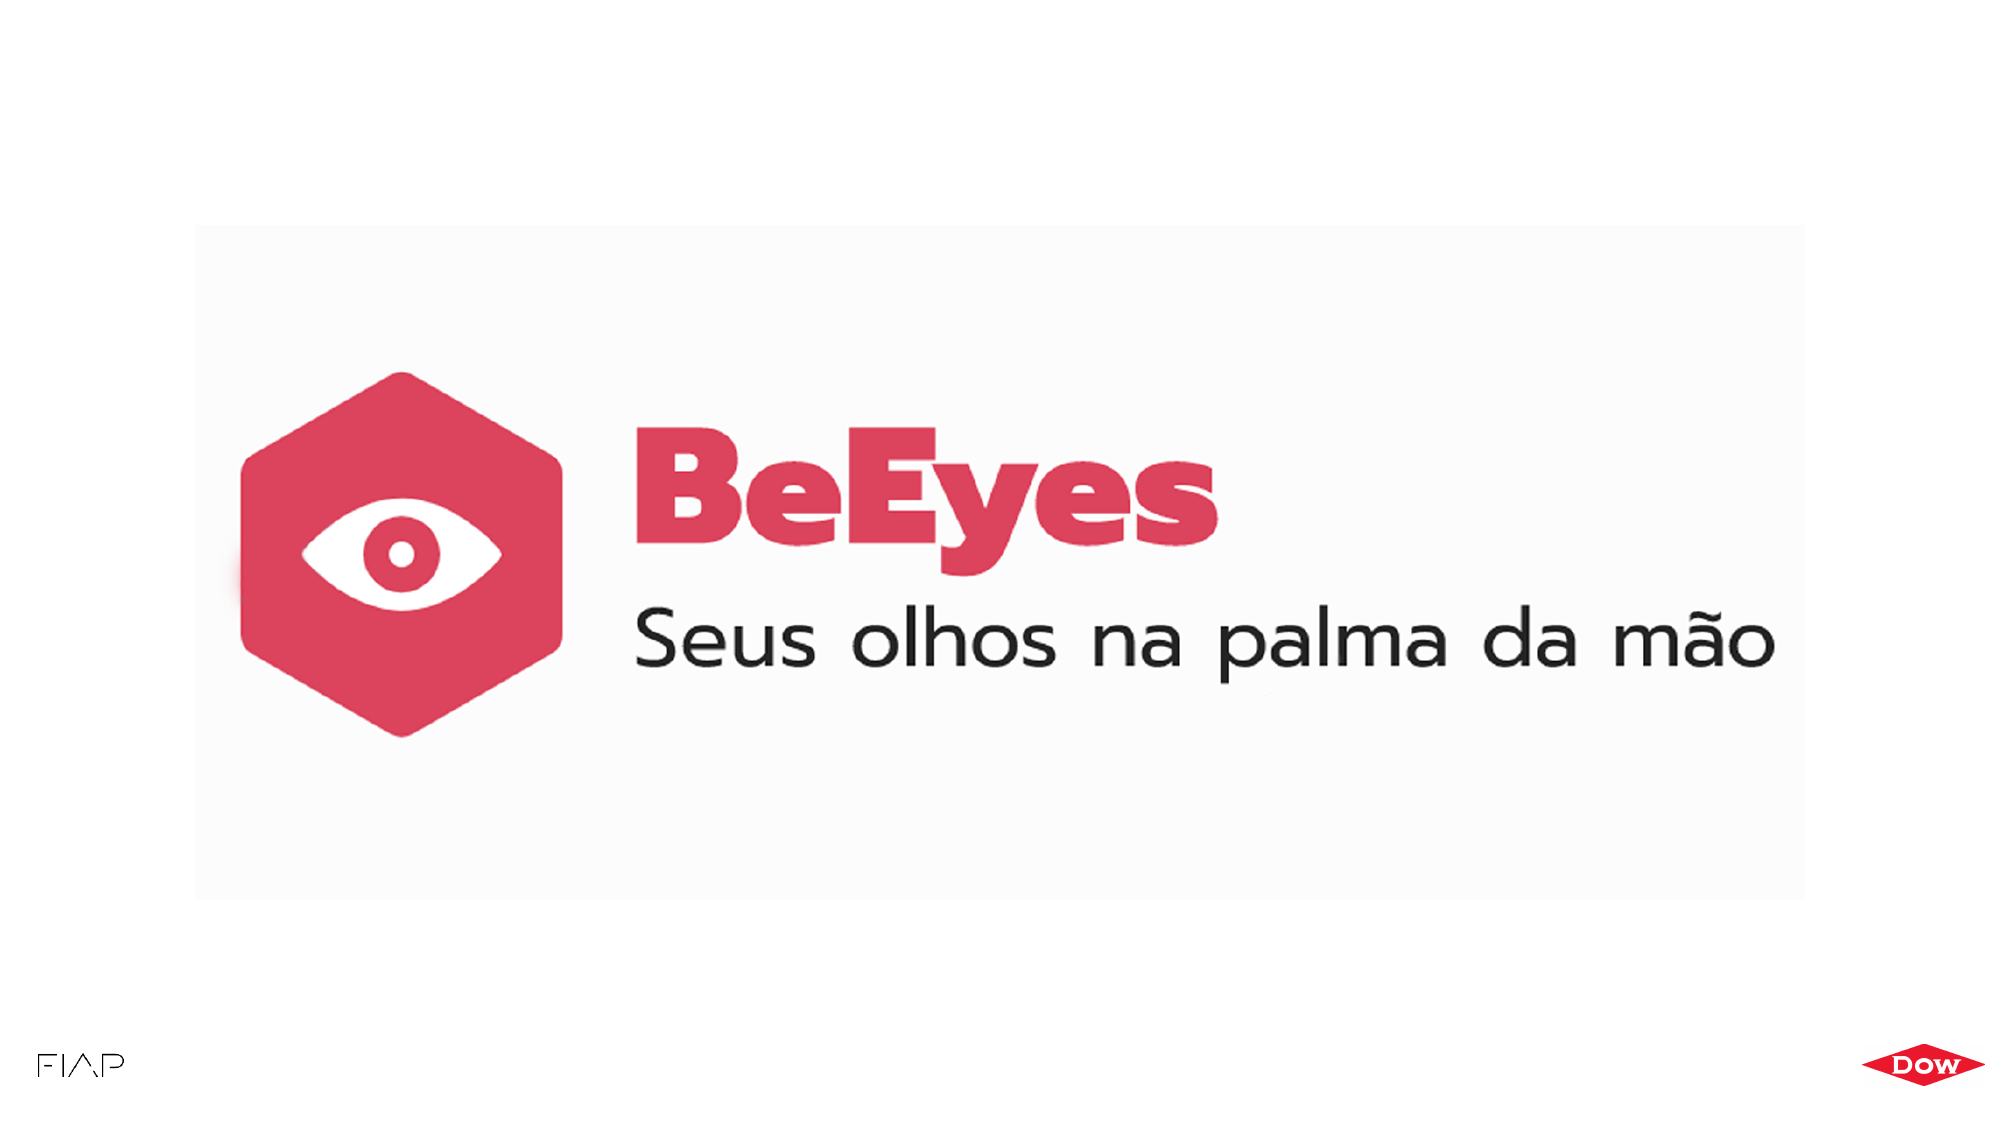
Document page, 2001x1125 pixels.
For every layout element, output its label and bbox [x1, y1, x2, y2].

picture [23, 1022, 138, 1108]
picture [1862, 1044, 1985, 1086]
picture [195, 225, 1805, 900]
